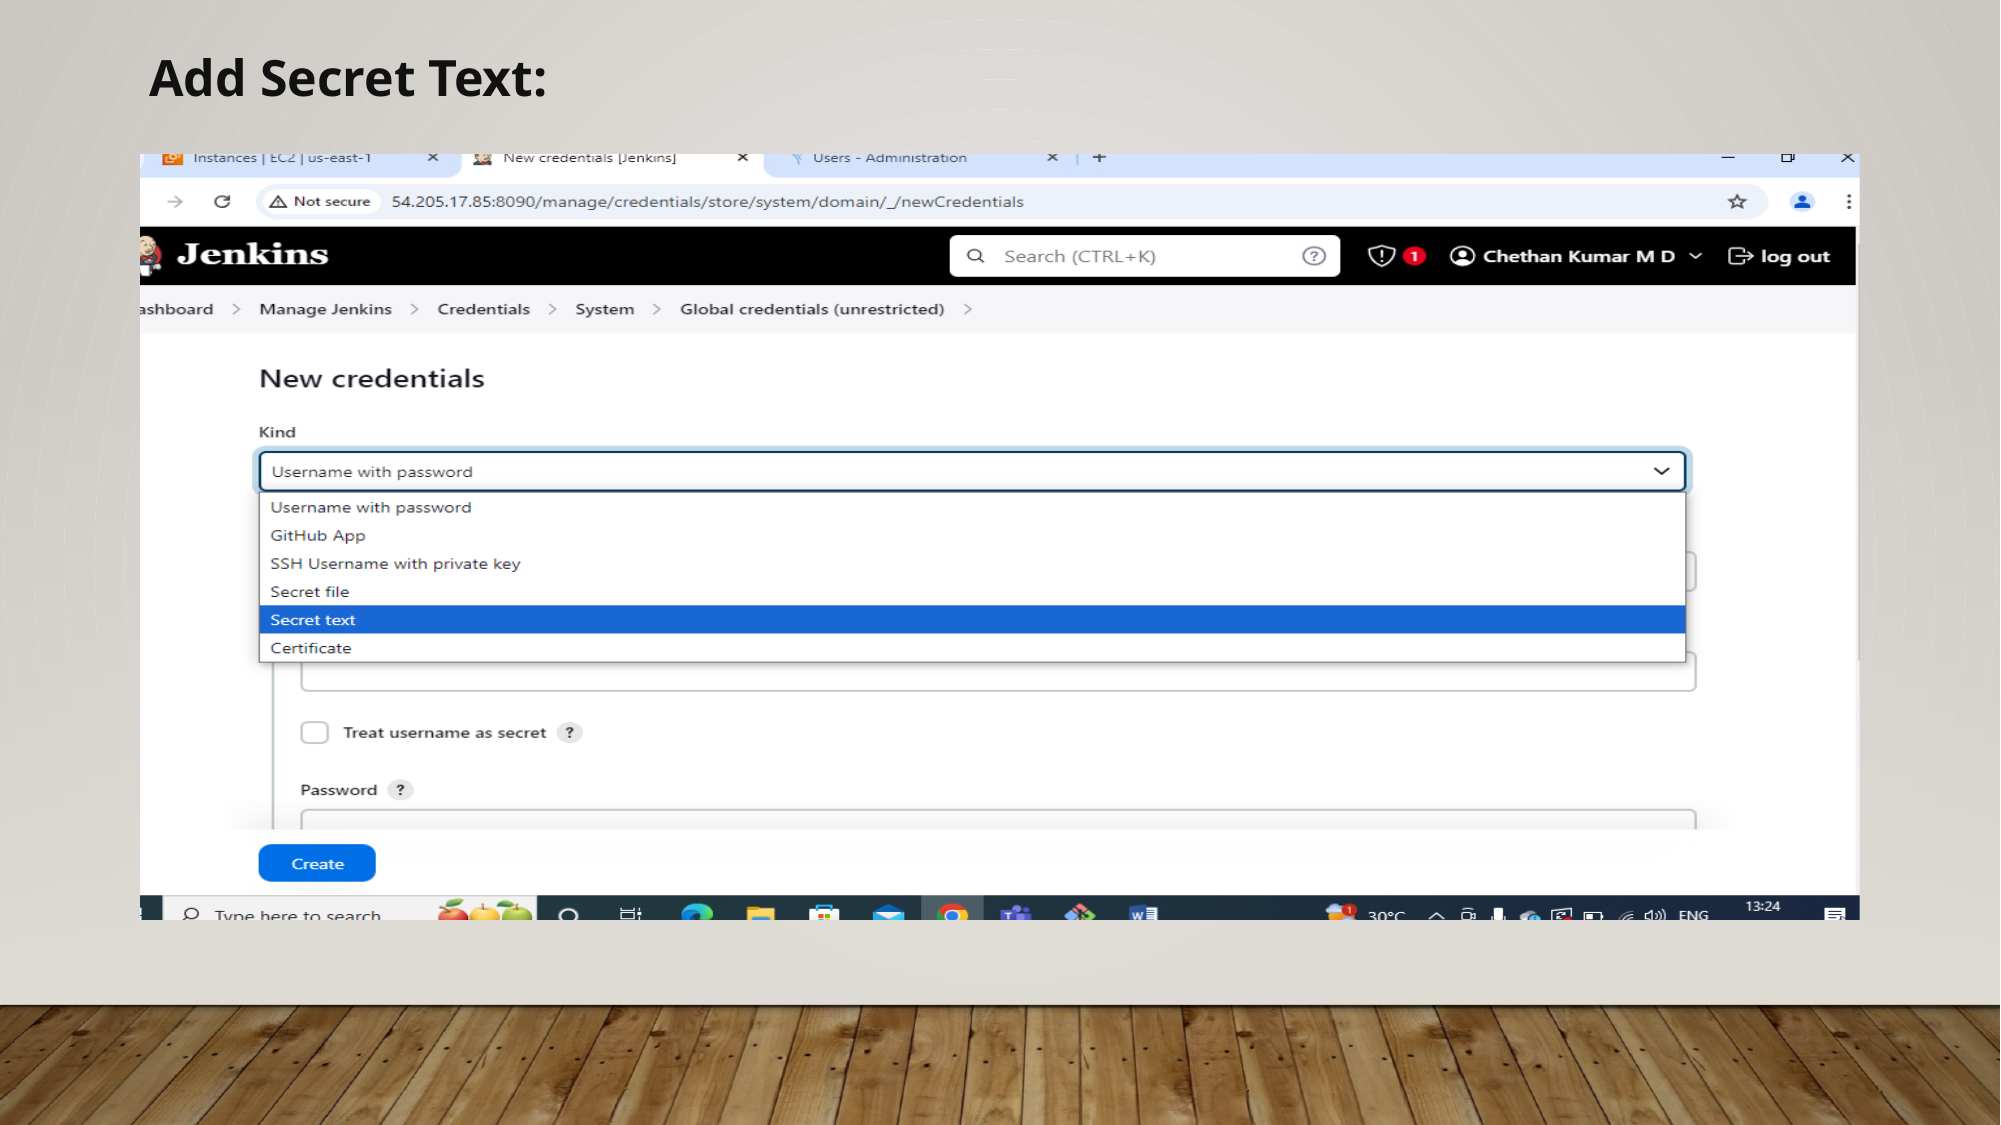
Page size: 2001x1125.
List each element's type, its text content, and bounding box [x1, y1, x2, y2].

picture [139, 154, 1860, 920]
picture [0, 1005, 2000, 1125]
text_box Add Secret Text: [134, 39, 563, 114]
